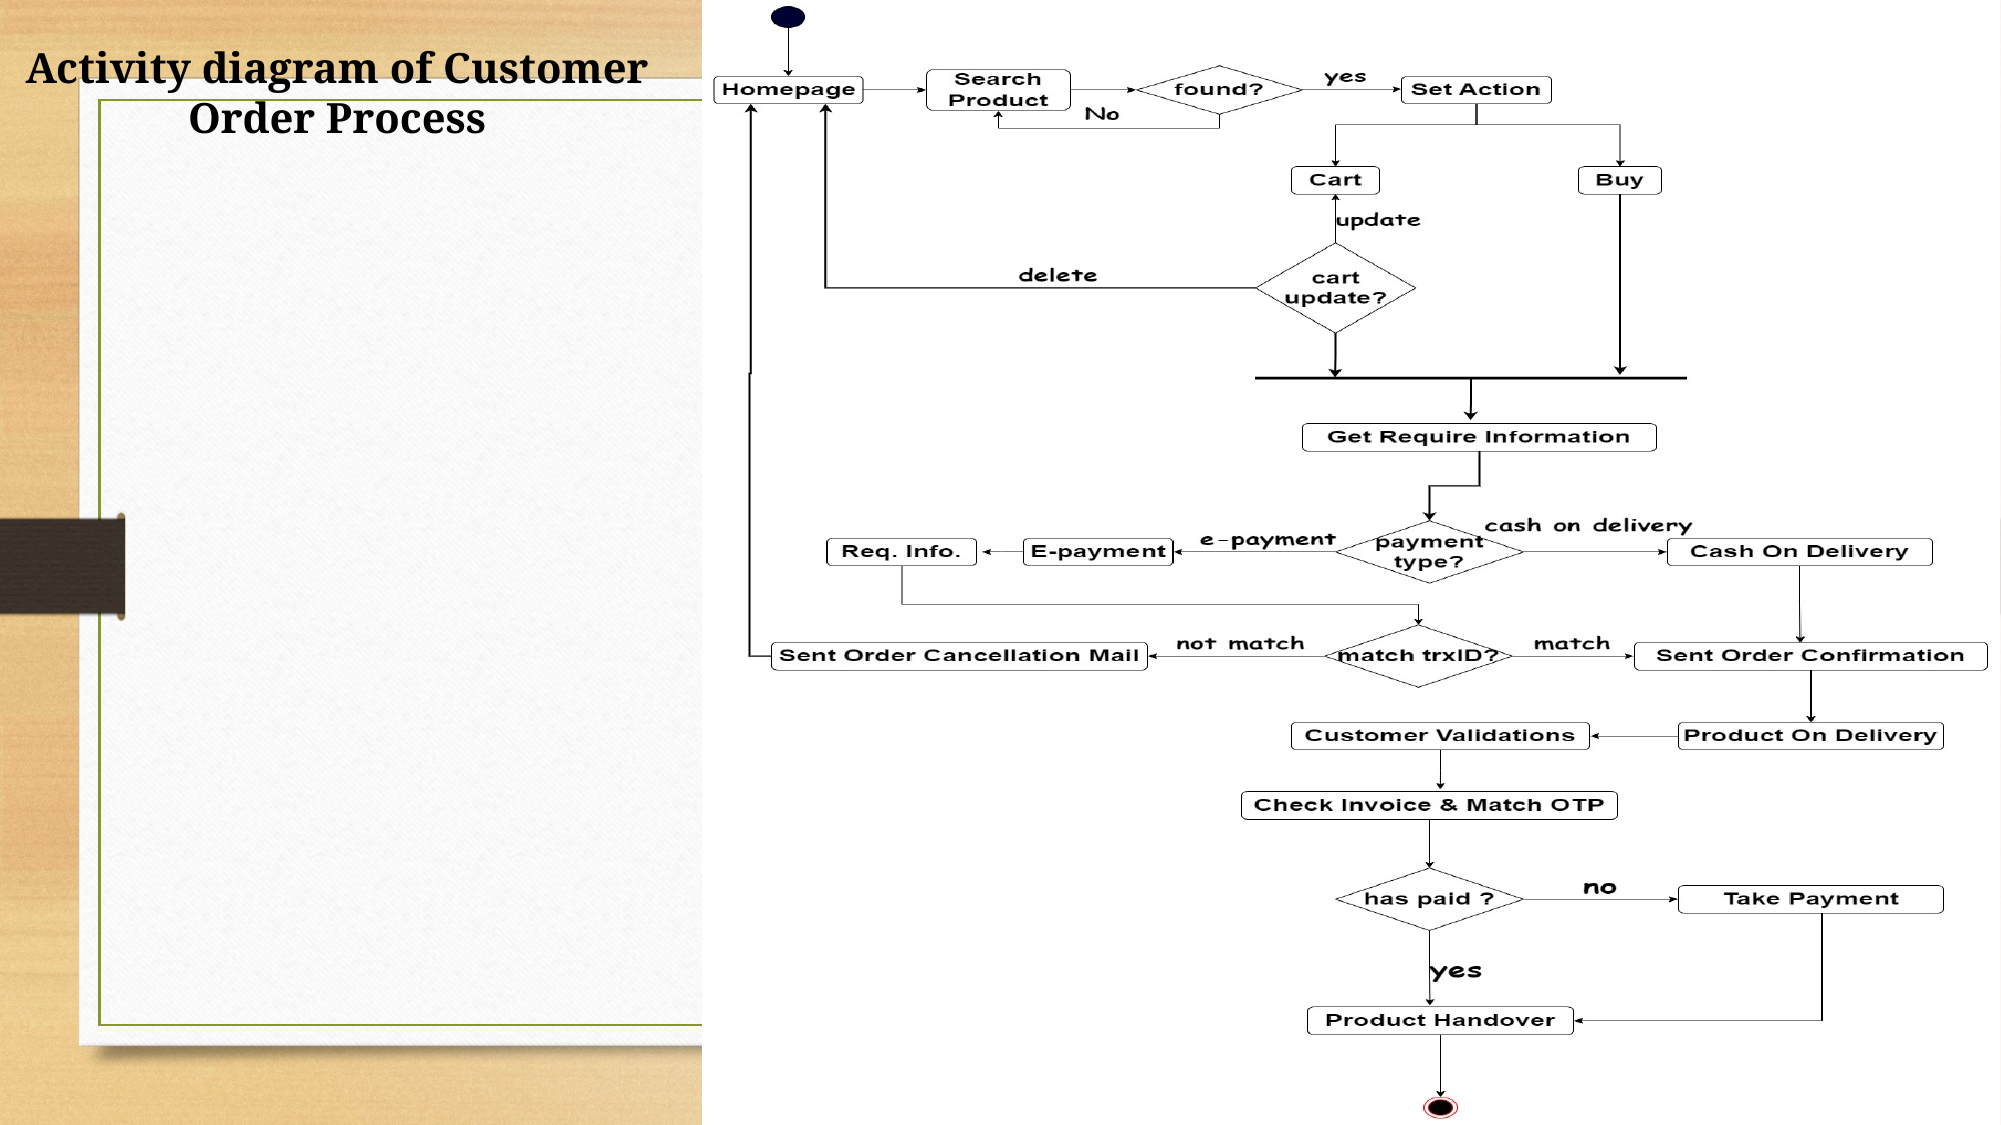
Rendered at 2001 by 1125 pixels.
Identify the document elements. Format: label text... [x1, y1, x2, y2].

text_box Activity diagram of Customer Order Process [0, 34, 675, 150]
picture [0, 0, 2001, 1125]
